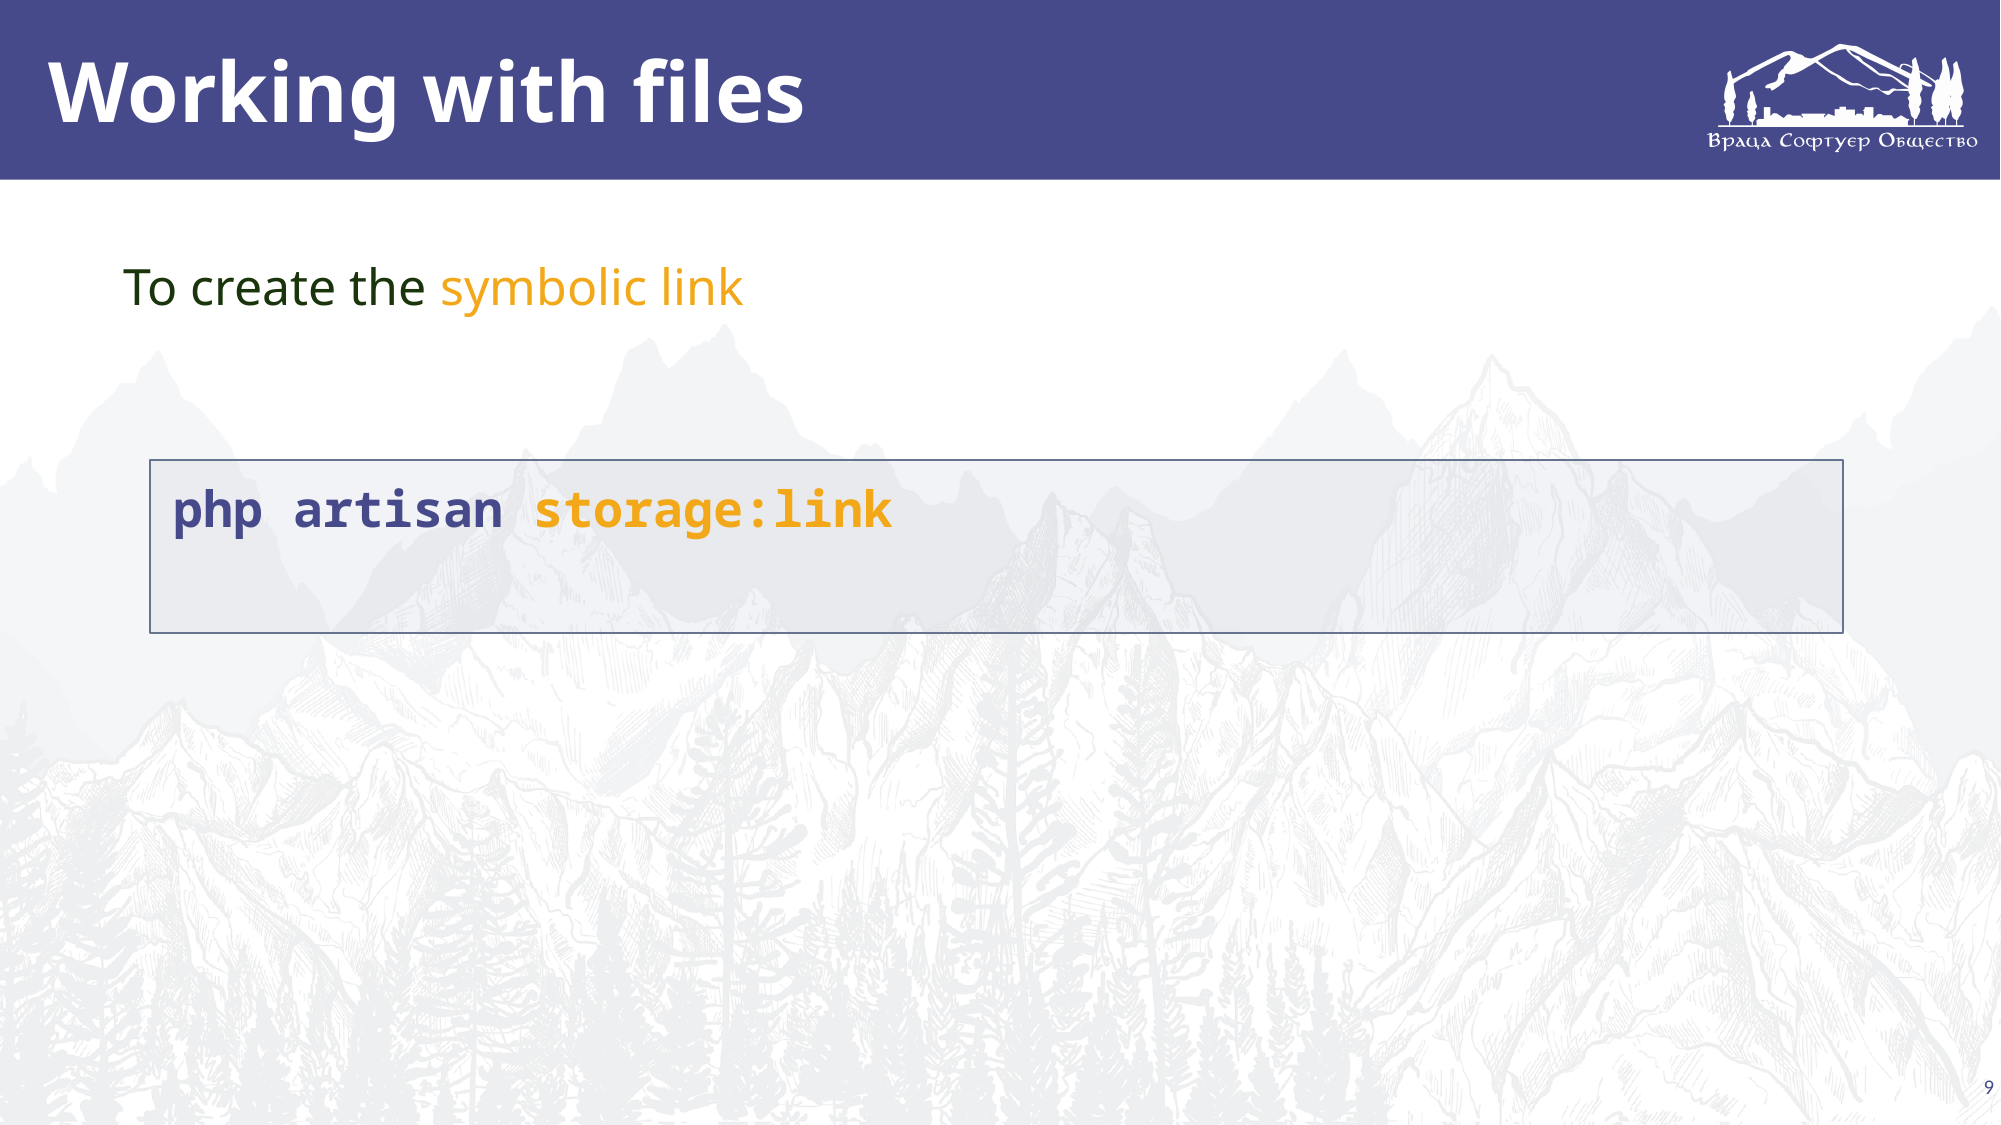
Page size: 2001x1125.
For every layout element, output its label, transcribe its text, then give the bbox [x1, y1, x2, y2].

list To create the symbolic link [30, 249, 1970, 1054]
text_box php artisan storage:link [150, 460, 1844, 633]
picture [1703, 19, 1981, 165]
slide_number 9 [1929, 1070, 2000, 1103]
title Working with files [31, 16, 1591, 162]
